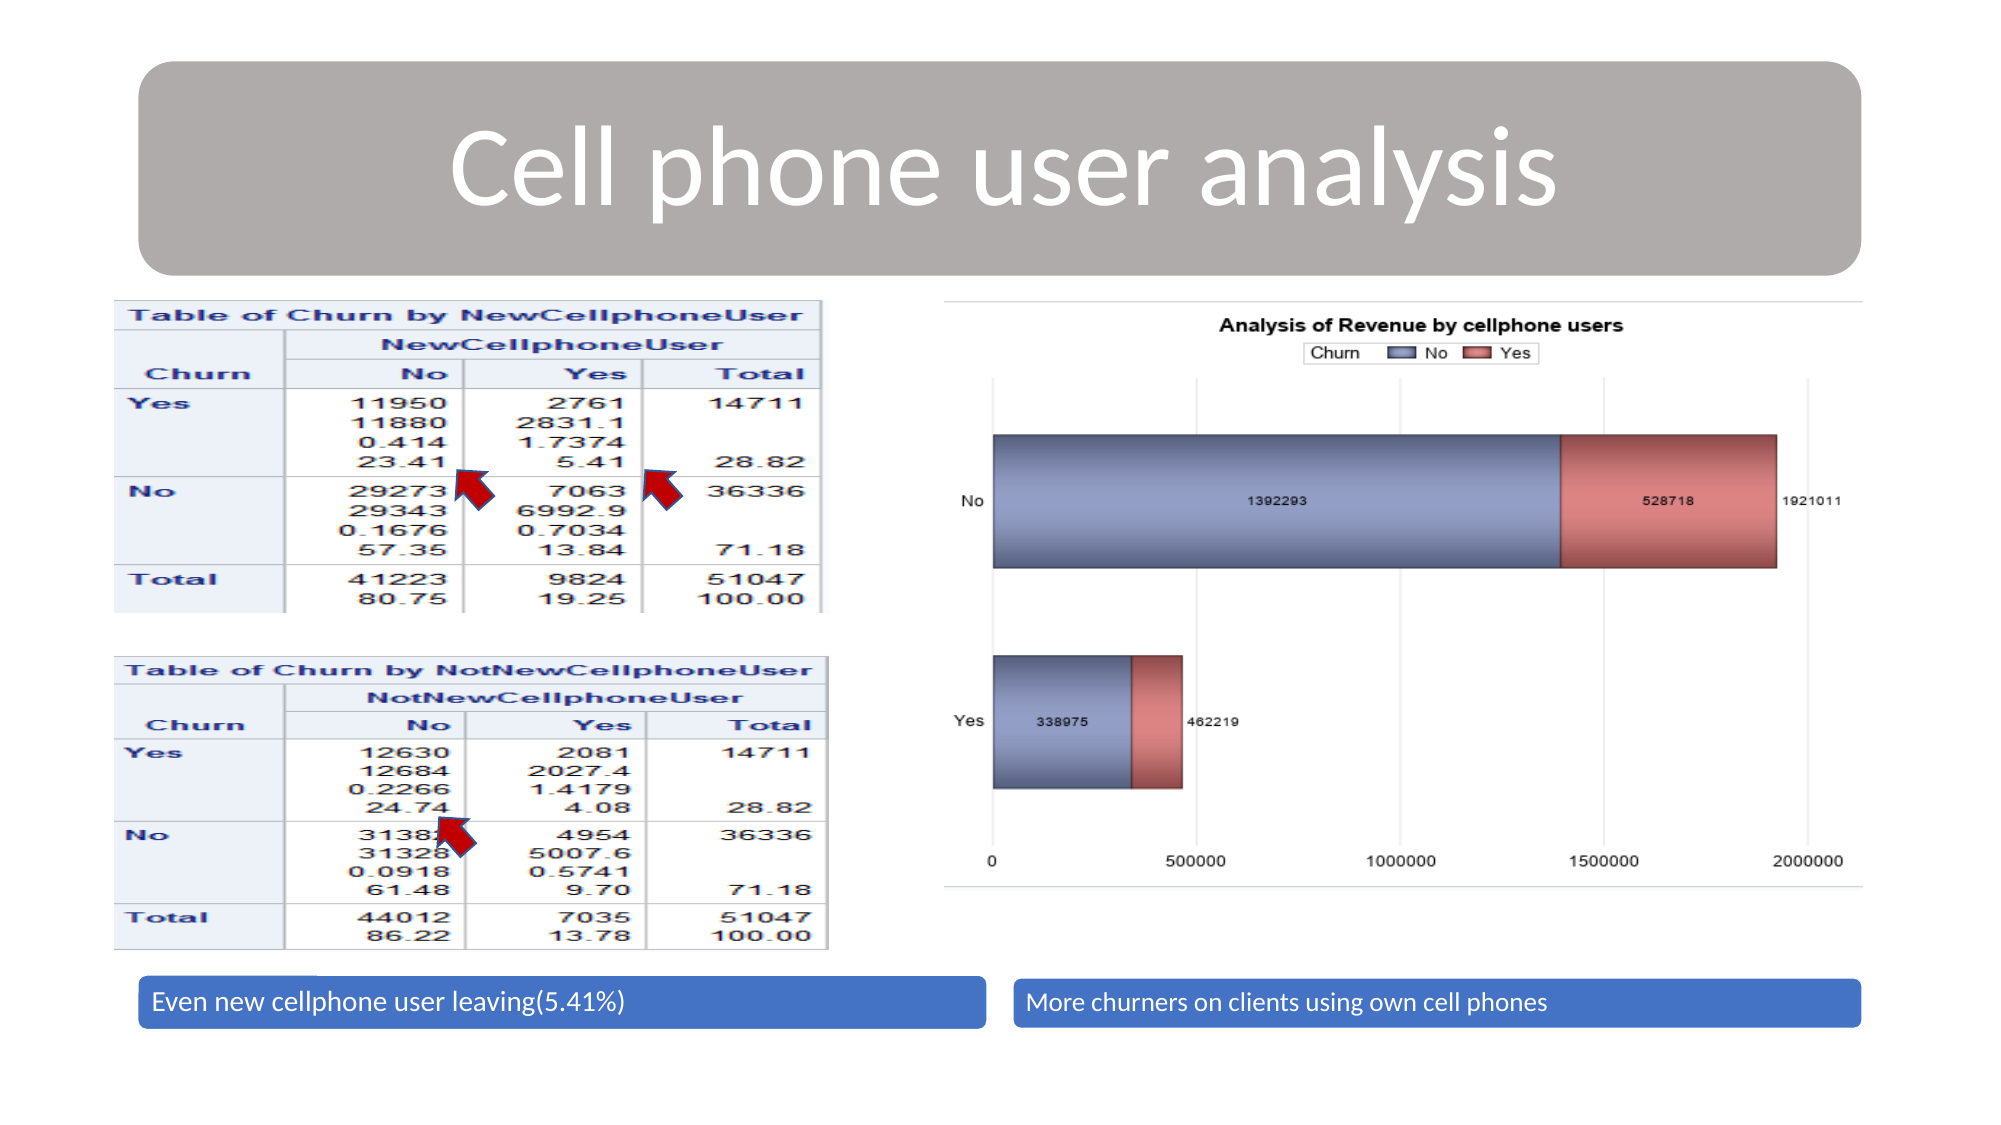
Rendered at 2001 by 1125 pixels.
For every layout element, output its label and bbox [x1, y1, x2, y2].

list [1012, 976, 1863, 1031]
picture [114, 655, 829, 952]
picture [114, 300, 829, 613]
list [137, 974, 988, 1031]
picture [944, 300, 1863, 891]
text_box [137, 59, 1863, 278]
